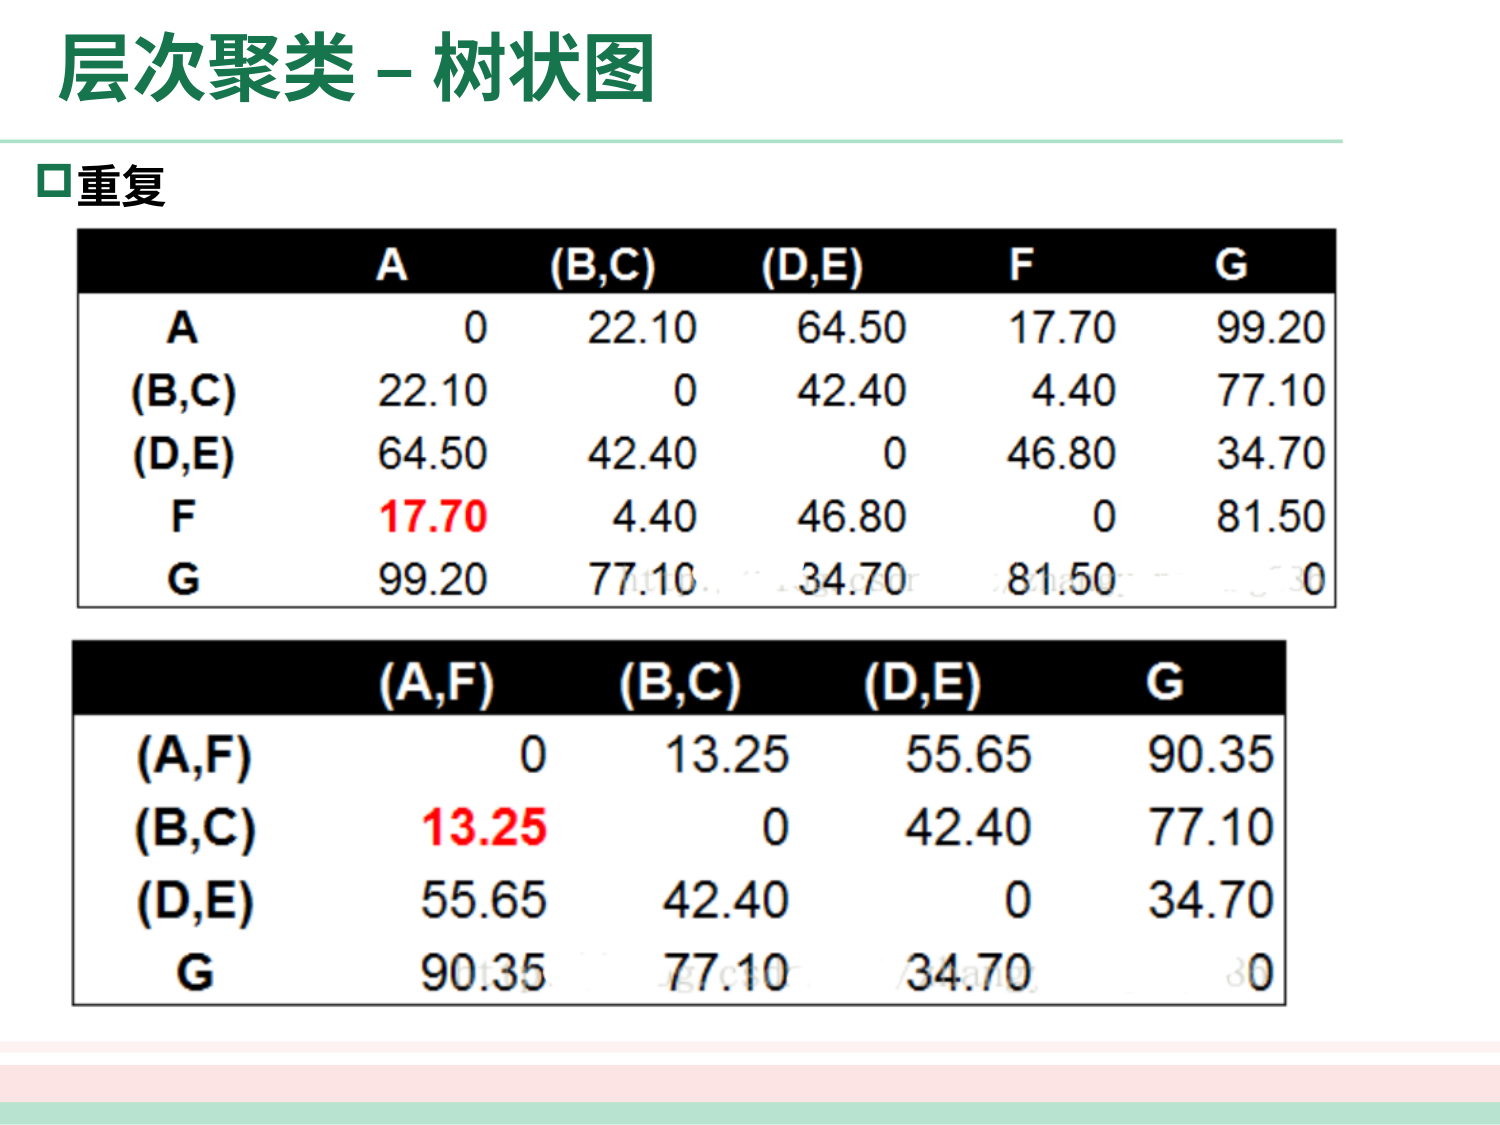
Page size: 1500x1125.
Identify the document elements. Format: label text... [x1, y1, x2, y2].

picture [0, 0, 1500, 1125]
title 层次聚类 – 树状图 [42, 7, 1337, 135]
list 重复 [18, 156, 1433, 252]
